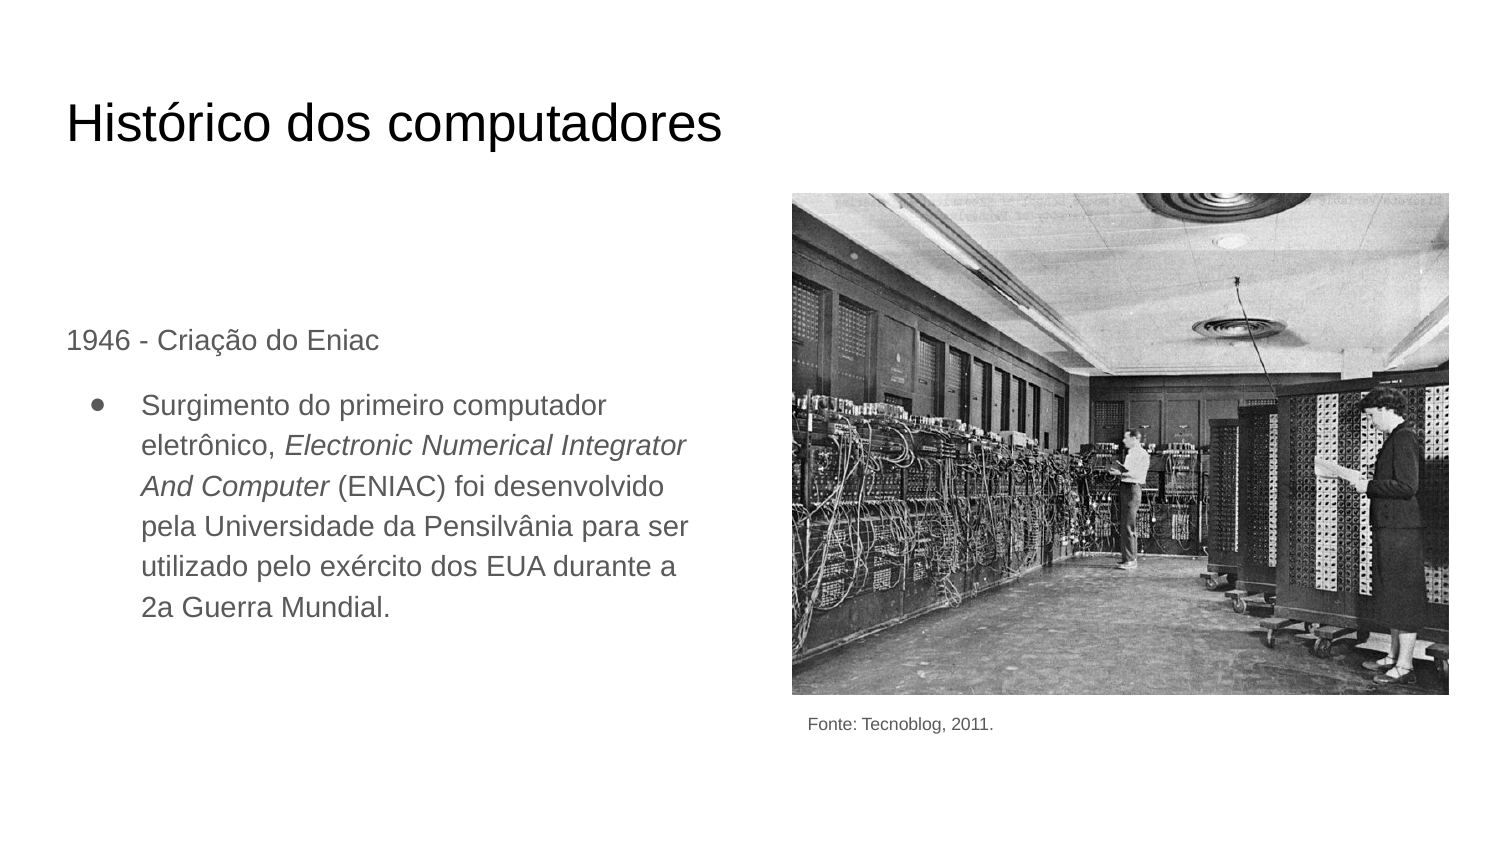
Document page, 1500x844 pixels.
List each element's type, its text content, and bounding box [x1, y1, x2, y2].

list Fonte: Tecnoblog, 2011. [792, 696, 1449, 750]
title Histórico dos computadores [51, 72, 1449, 167]
picture [792, 193, 1449, 696]
list 1946 - Criação do Eniac Surgimento do primeiro computador eletrônico, Electronic Numerical Integrator And Computer (ENIAC) foi desenvolvido pela Universidade da Pensilvânia para ser utilizado pelo exército dos EUA durante a 2a Guerra Mundial. [51, 189, 708, 750]
